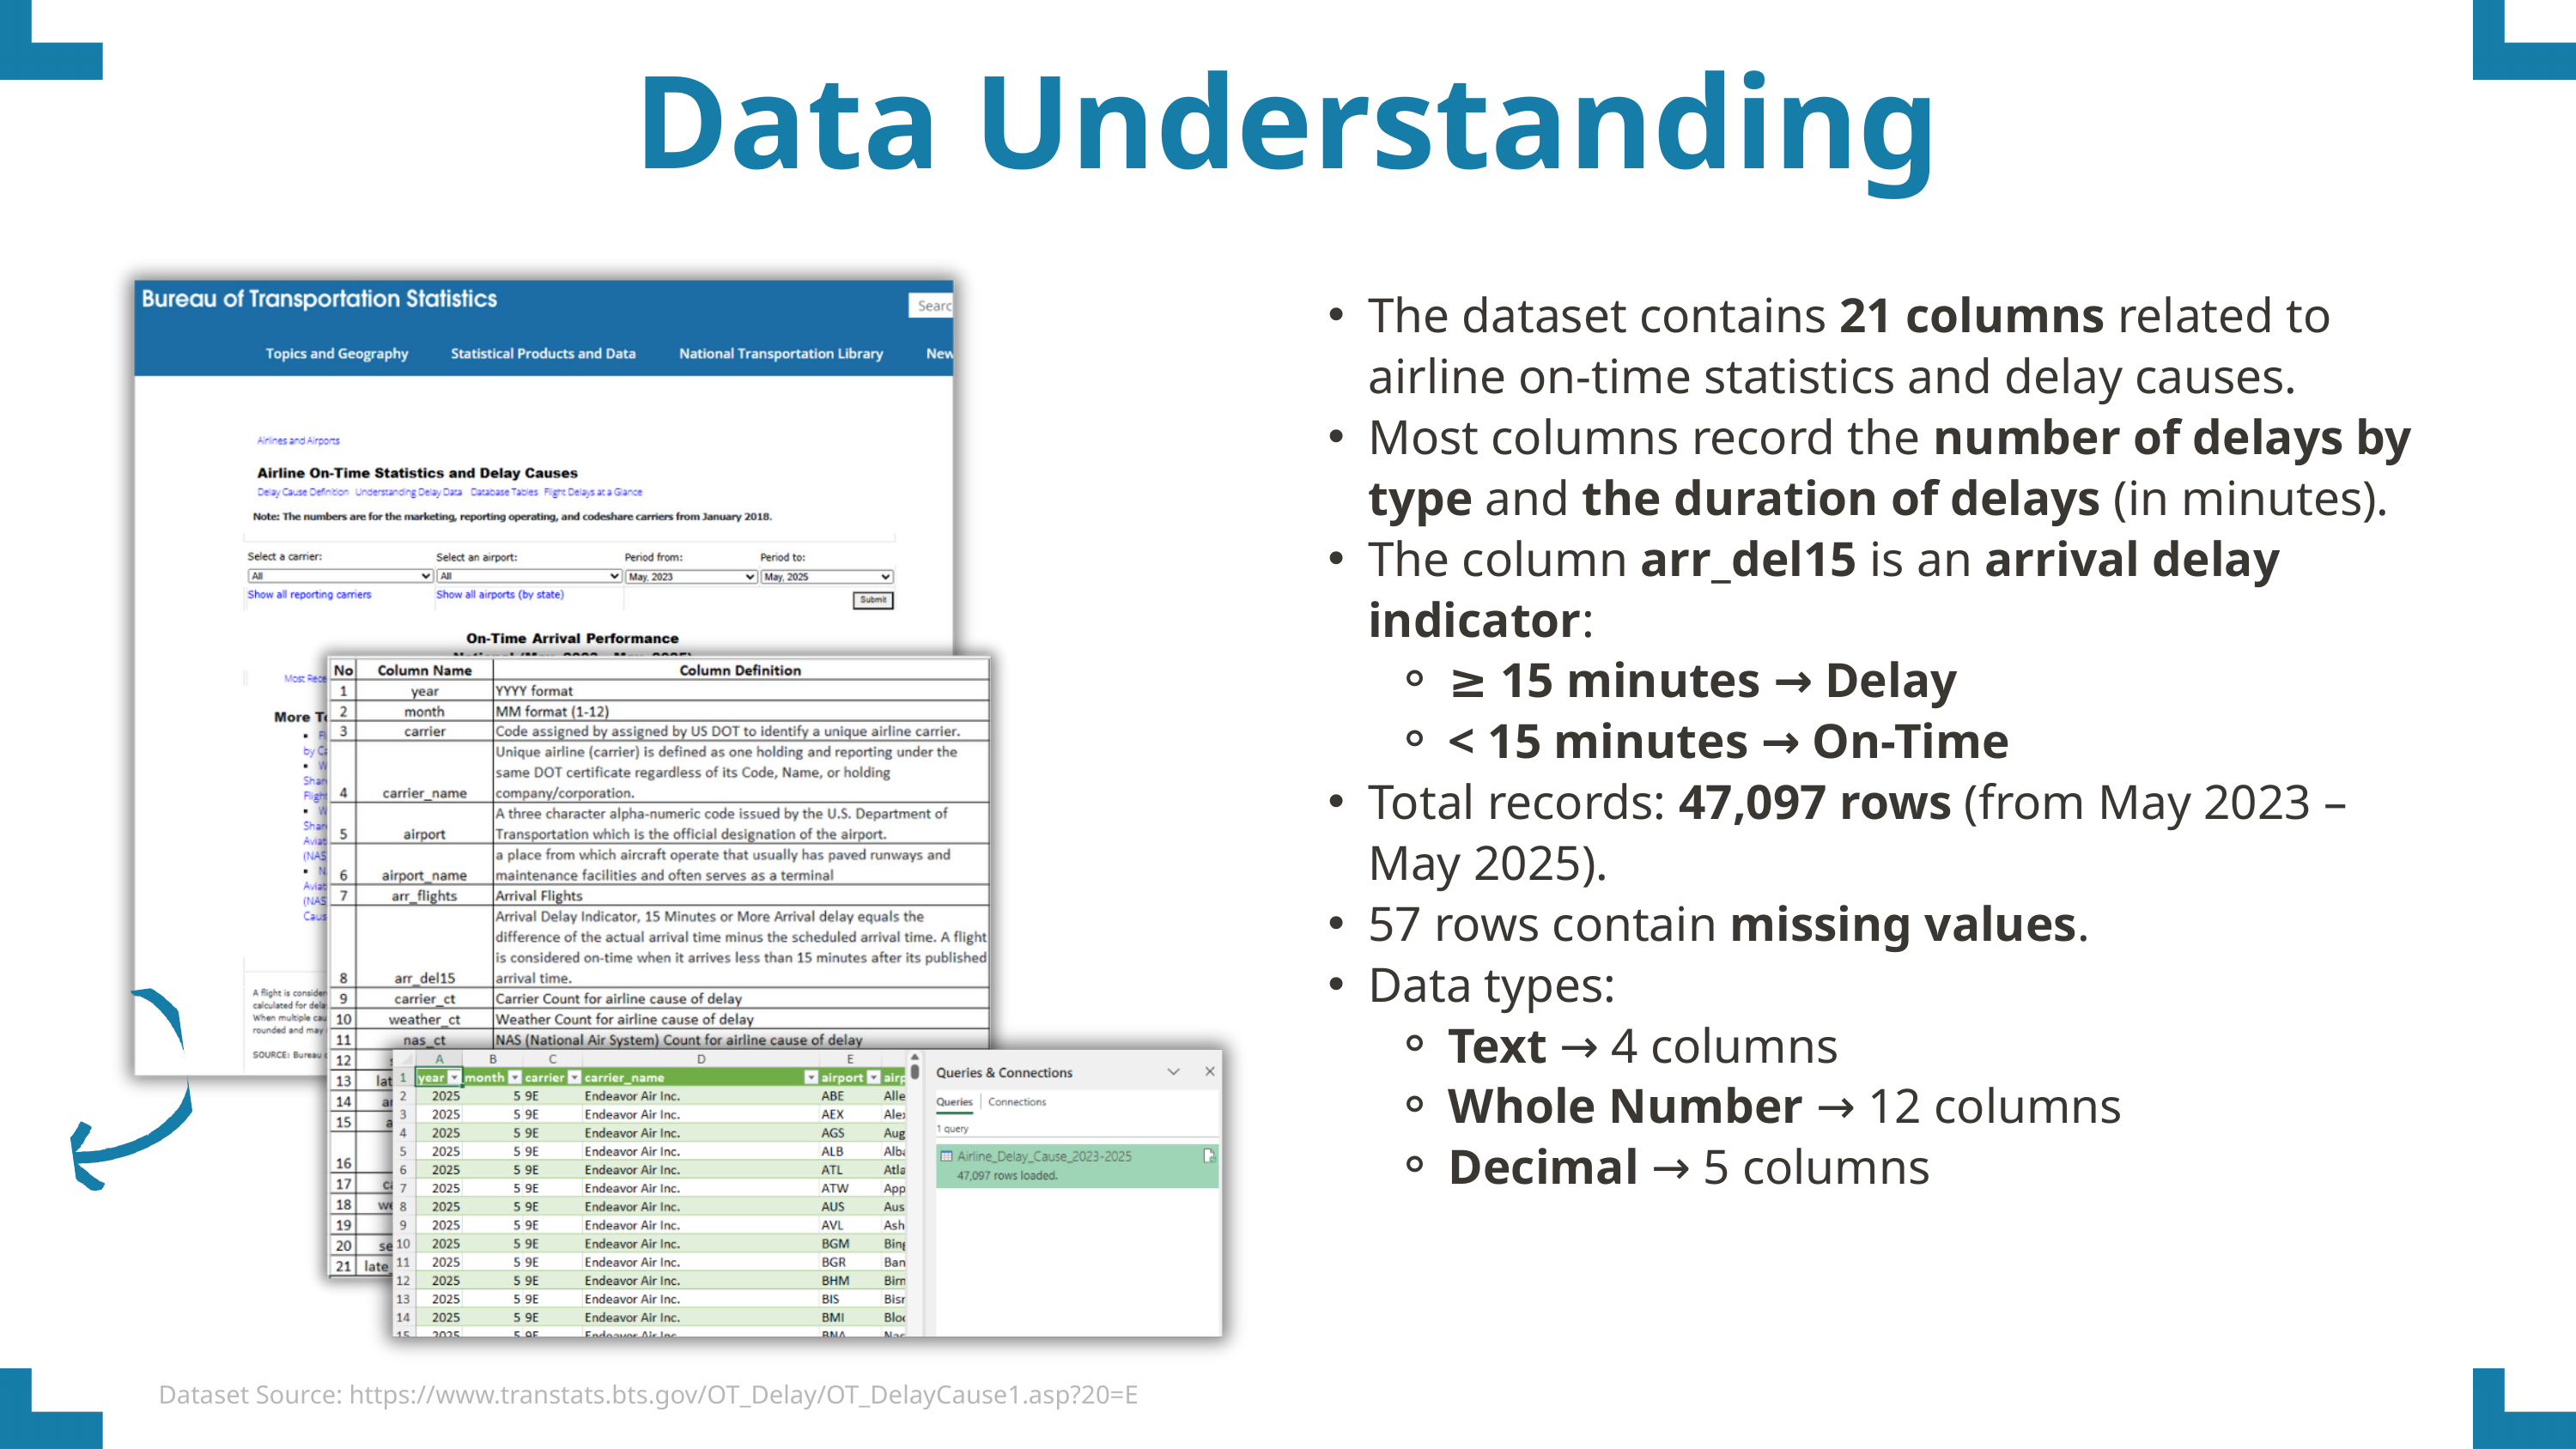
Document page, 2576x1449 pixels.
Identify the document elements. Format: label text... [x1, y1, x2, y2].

text_box [2473, 1368, 2576, 1449]
text_box [0, 1368, 103, 1449]
text_box [0, 0, 103, 80]
text_box Data Understanding [570, 71, 2006, 195]
text_box [300, 630, 1018, 1017]
text_box [102, 249, 986, 1108]
text_box [51, 985, 202, 1193]
text_box Dataset Source: https://www.transtats.bts.gov/OT_Delay/OT_DelayCause1.asp?20=E [158, 1376, 1262, 1409]
text_box The dataset contains 21 columns related to airline on-time statistics and delay causes. Most columns record the number of delays by type and the duration of delays (in minutes). The column arr_del15 is an arrival delay indicator: ≥ 15 minutes → Delay < 15 minutes → On-Time Total records: 47,097 rows (from May 2023 – May 2025). 57 rows contain missing values. Data types: Text → 4 columns Whole Number → 12 columns Decimal → 5 columns [1287, 281, 2414, 1194]
text_box [2473, 0, 2576, 80]
text_box [300, 1017, 1315, 1369]
